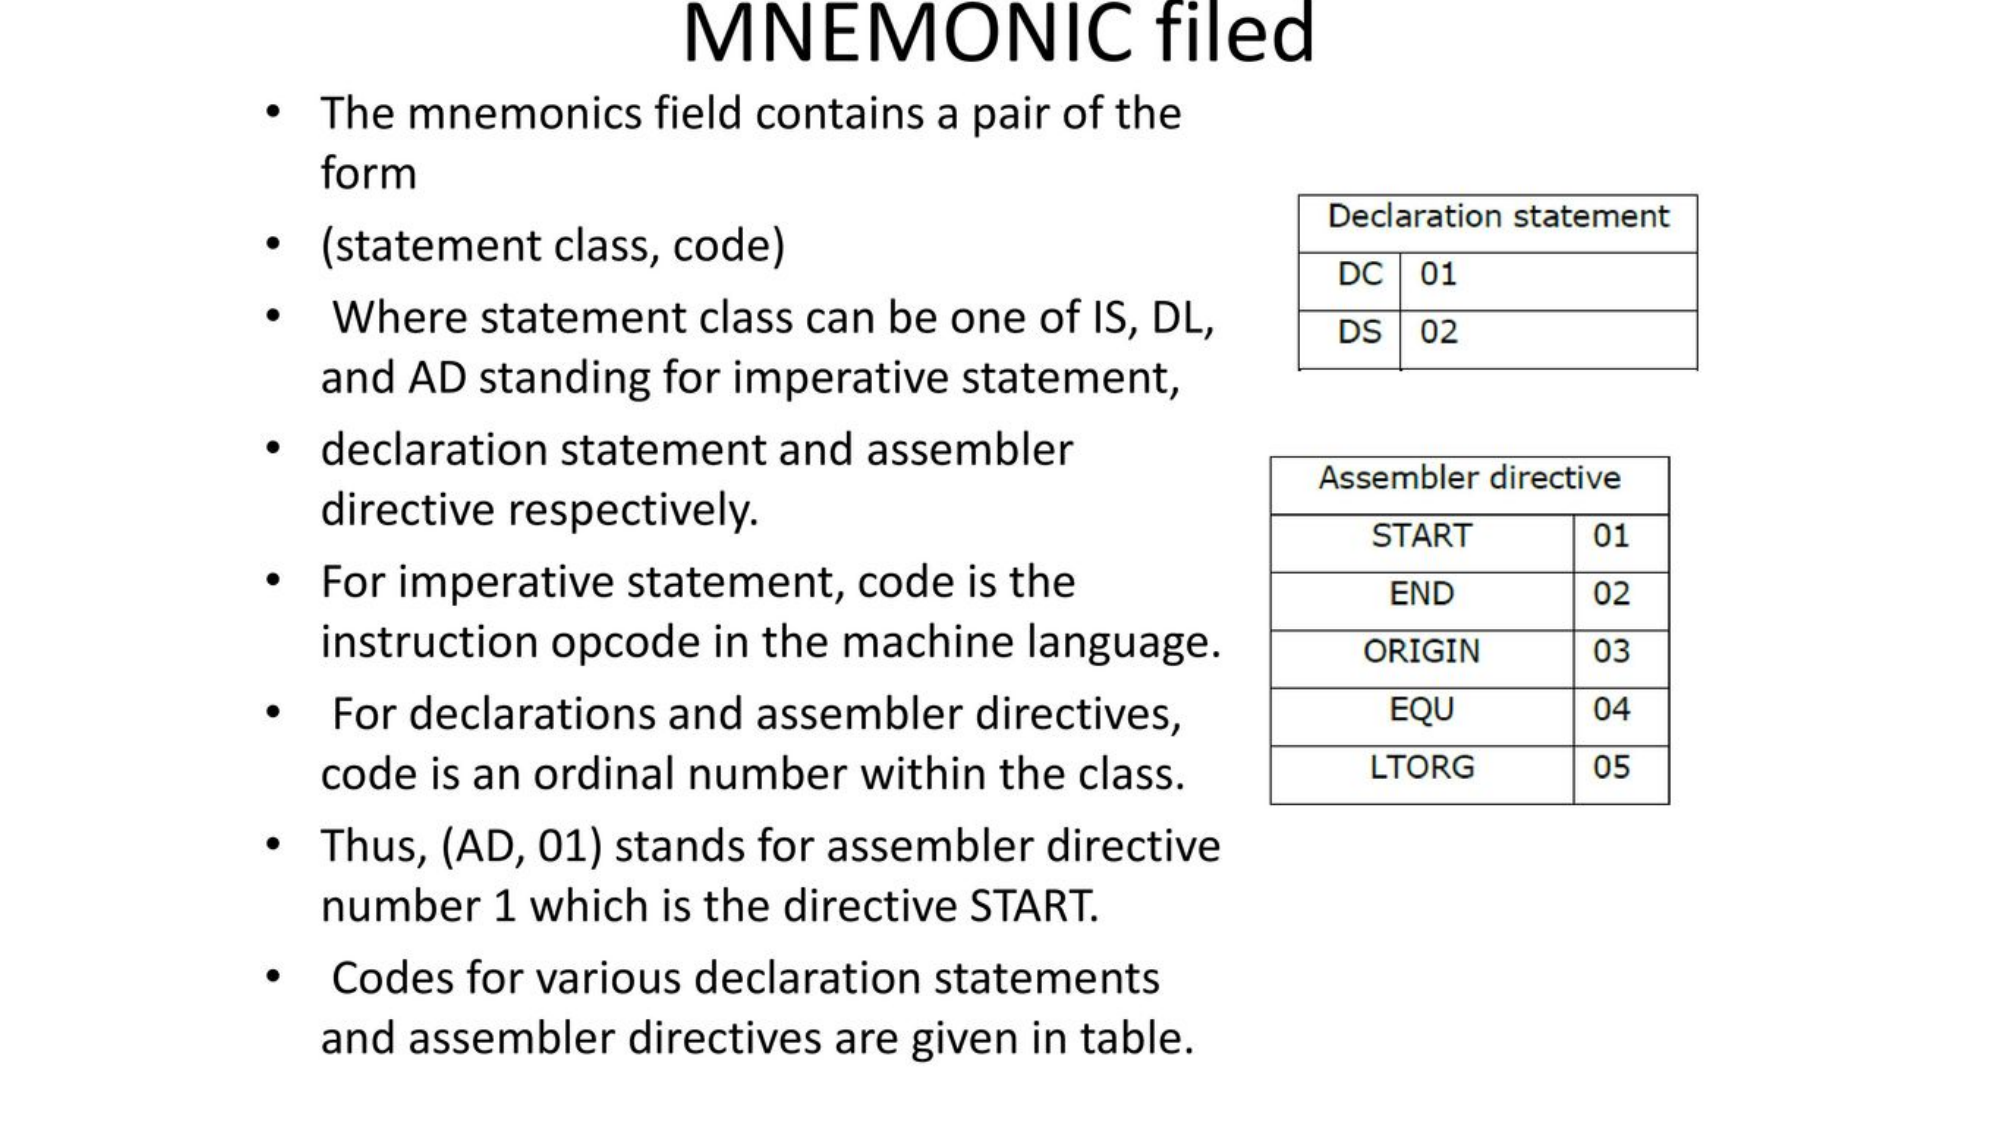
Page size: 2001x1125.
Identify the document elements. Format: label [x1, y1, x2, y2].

picture [249, 0, 1750, 1125]
